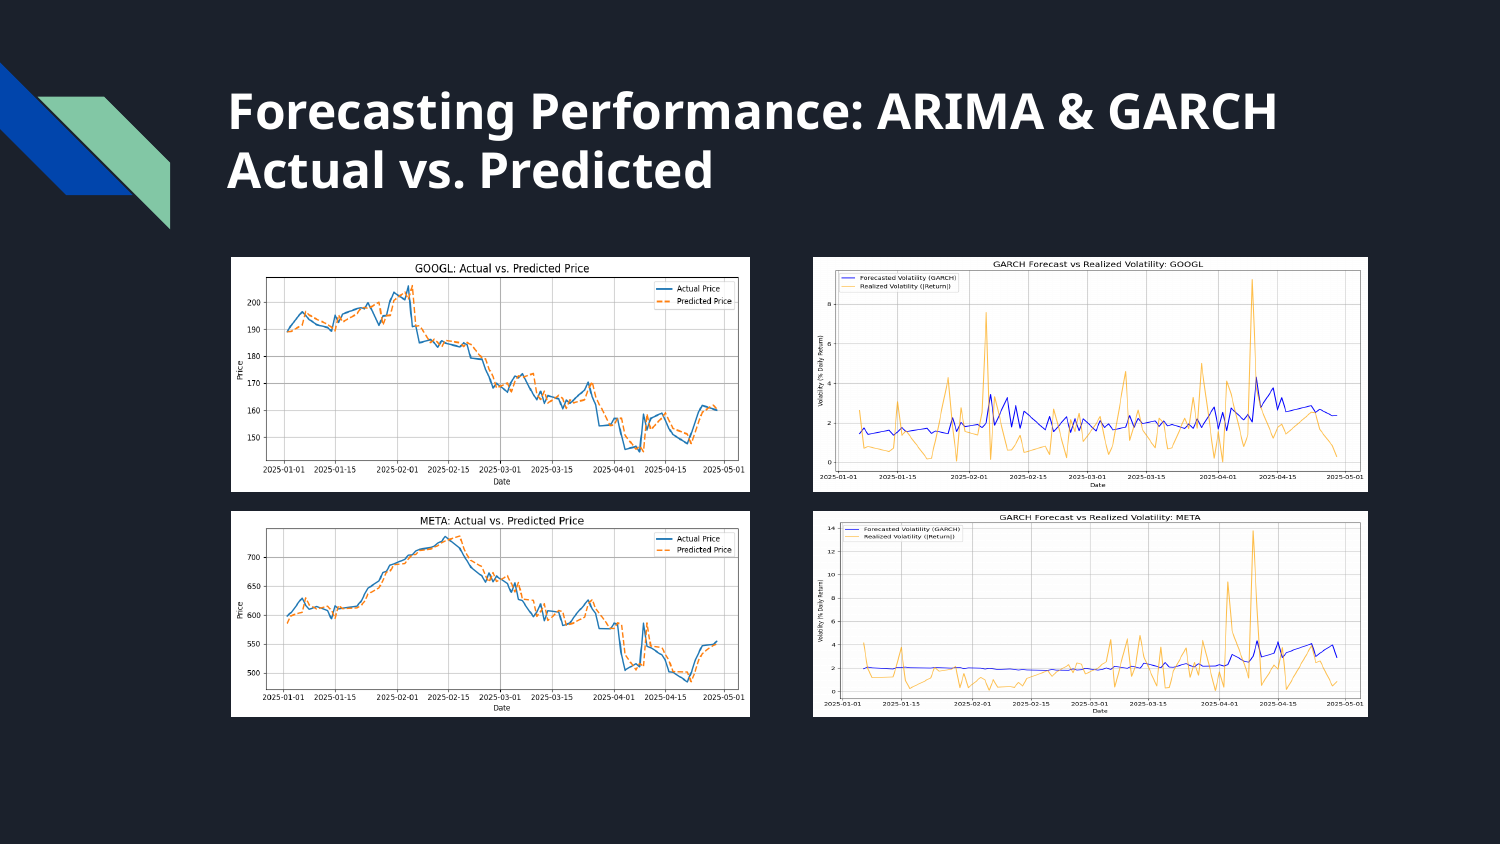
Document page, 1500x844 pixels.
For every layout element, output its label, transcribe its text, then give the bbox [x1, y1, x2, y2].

picture [231, 511, 751, 718]
title Forecasting Performance: ARIMA & GARCH Actual vs. Predicted [212, 64, 1368, 215]
picture [813, 256, 1368, 493]
picture [231, 256, 751, 493]
picture [813, 511, 1368, 718]
